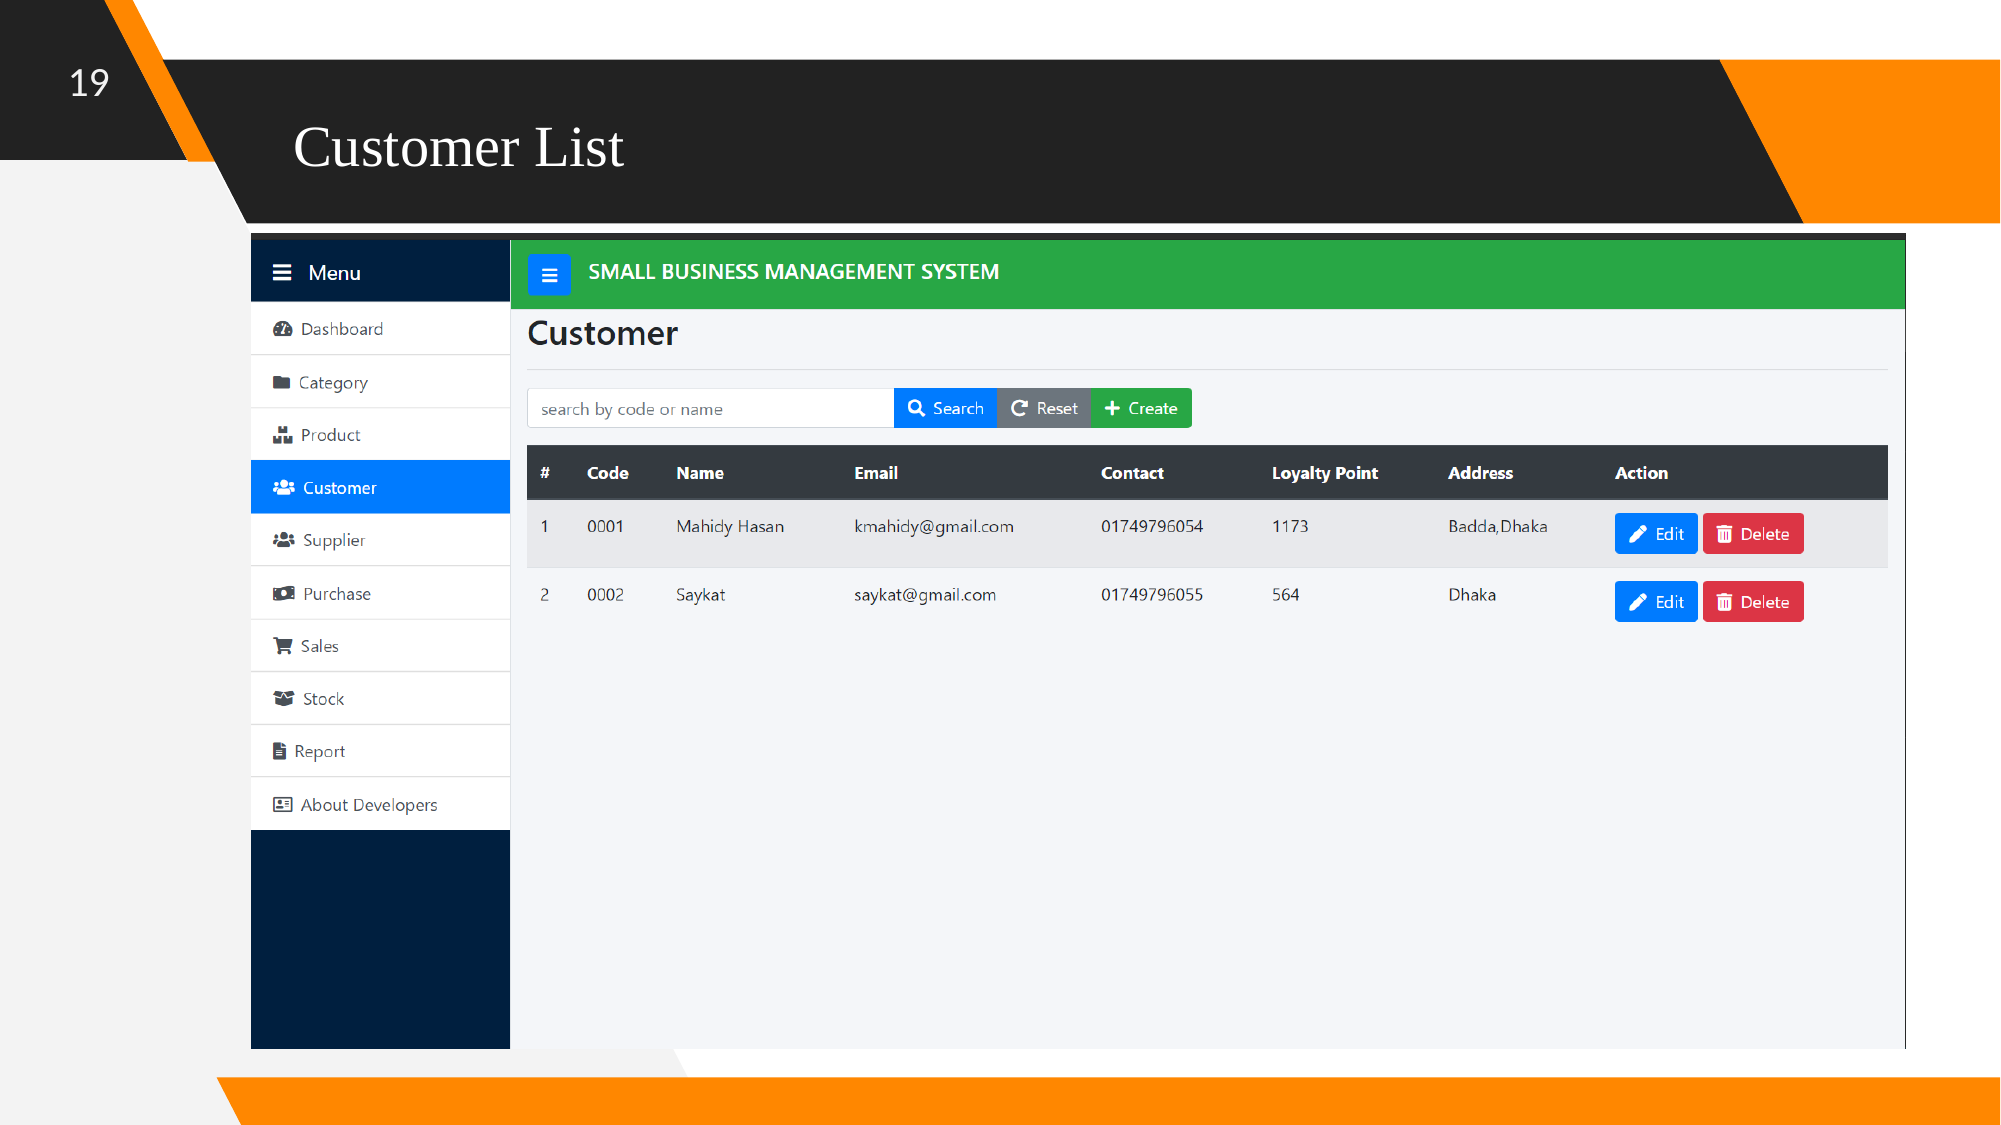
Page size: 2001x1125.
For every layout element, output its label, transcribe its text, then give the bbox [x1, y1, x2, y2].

picture [251, 233, 1906, 1049]
text_box Customer List [278, 100, 641, 186]
slide_number 19 [0, 0, 131, 160]
